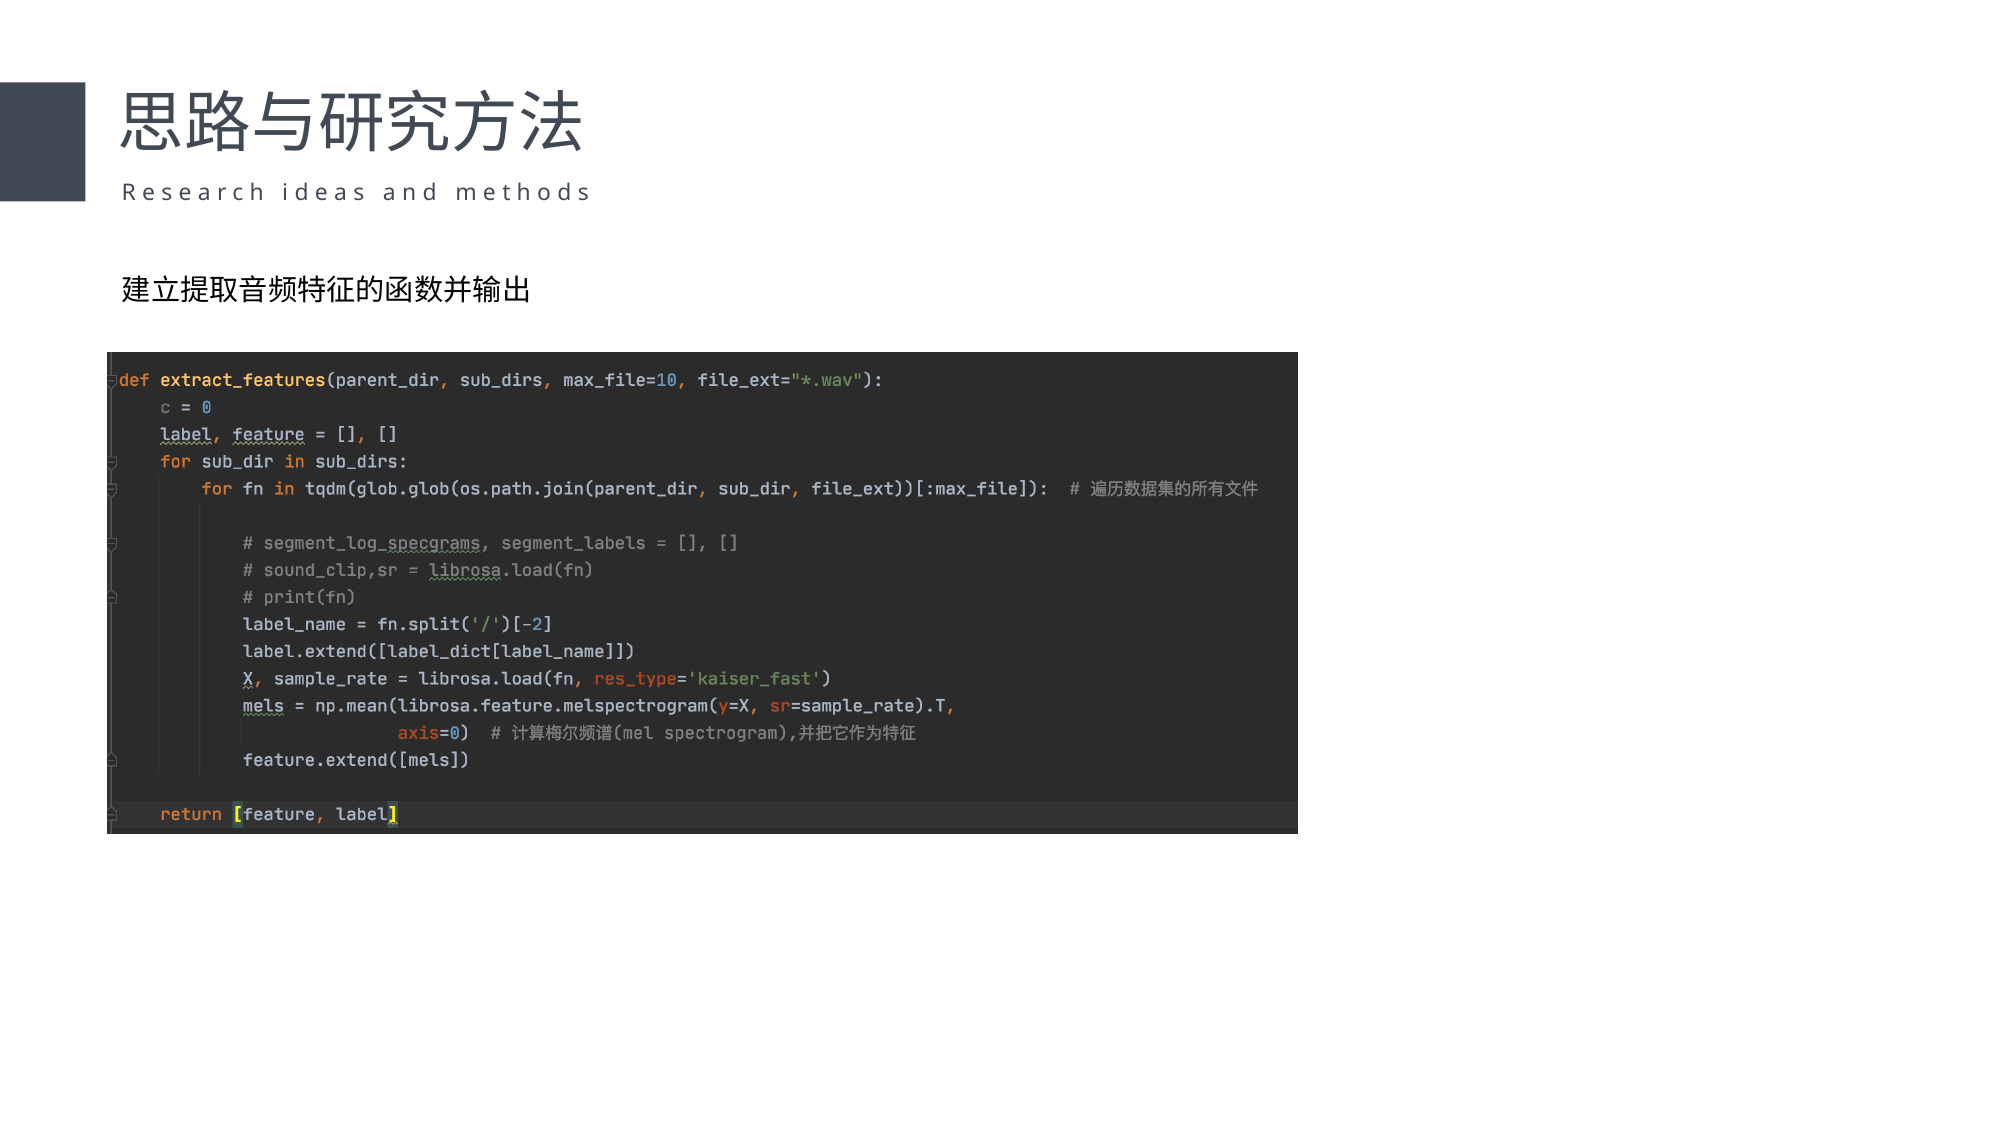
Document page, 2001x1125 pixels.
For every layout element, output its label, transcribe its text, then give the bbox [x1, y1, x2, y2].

text_box 思路与研究方法 [103, 72, 666, 168]
text_box Research ideas and methods [106, 156, 753, 213]
picture [106, 352, 1298, 834]
text_box 建立提取音频特征的函数并输出 [107, 246, 582, 314]
text_box [0, 81, 86, 202]
